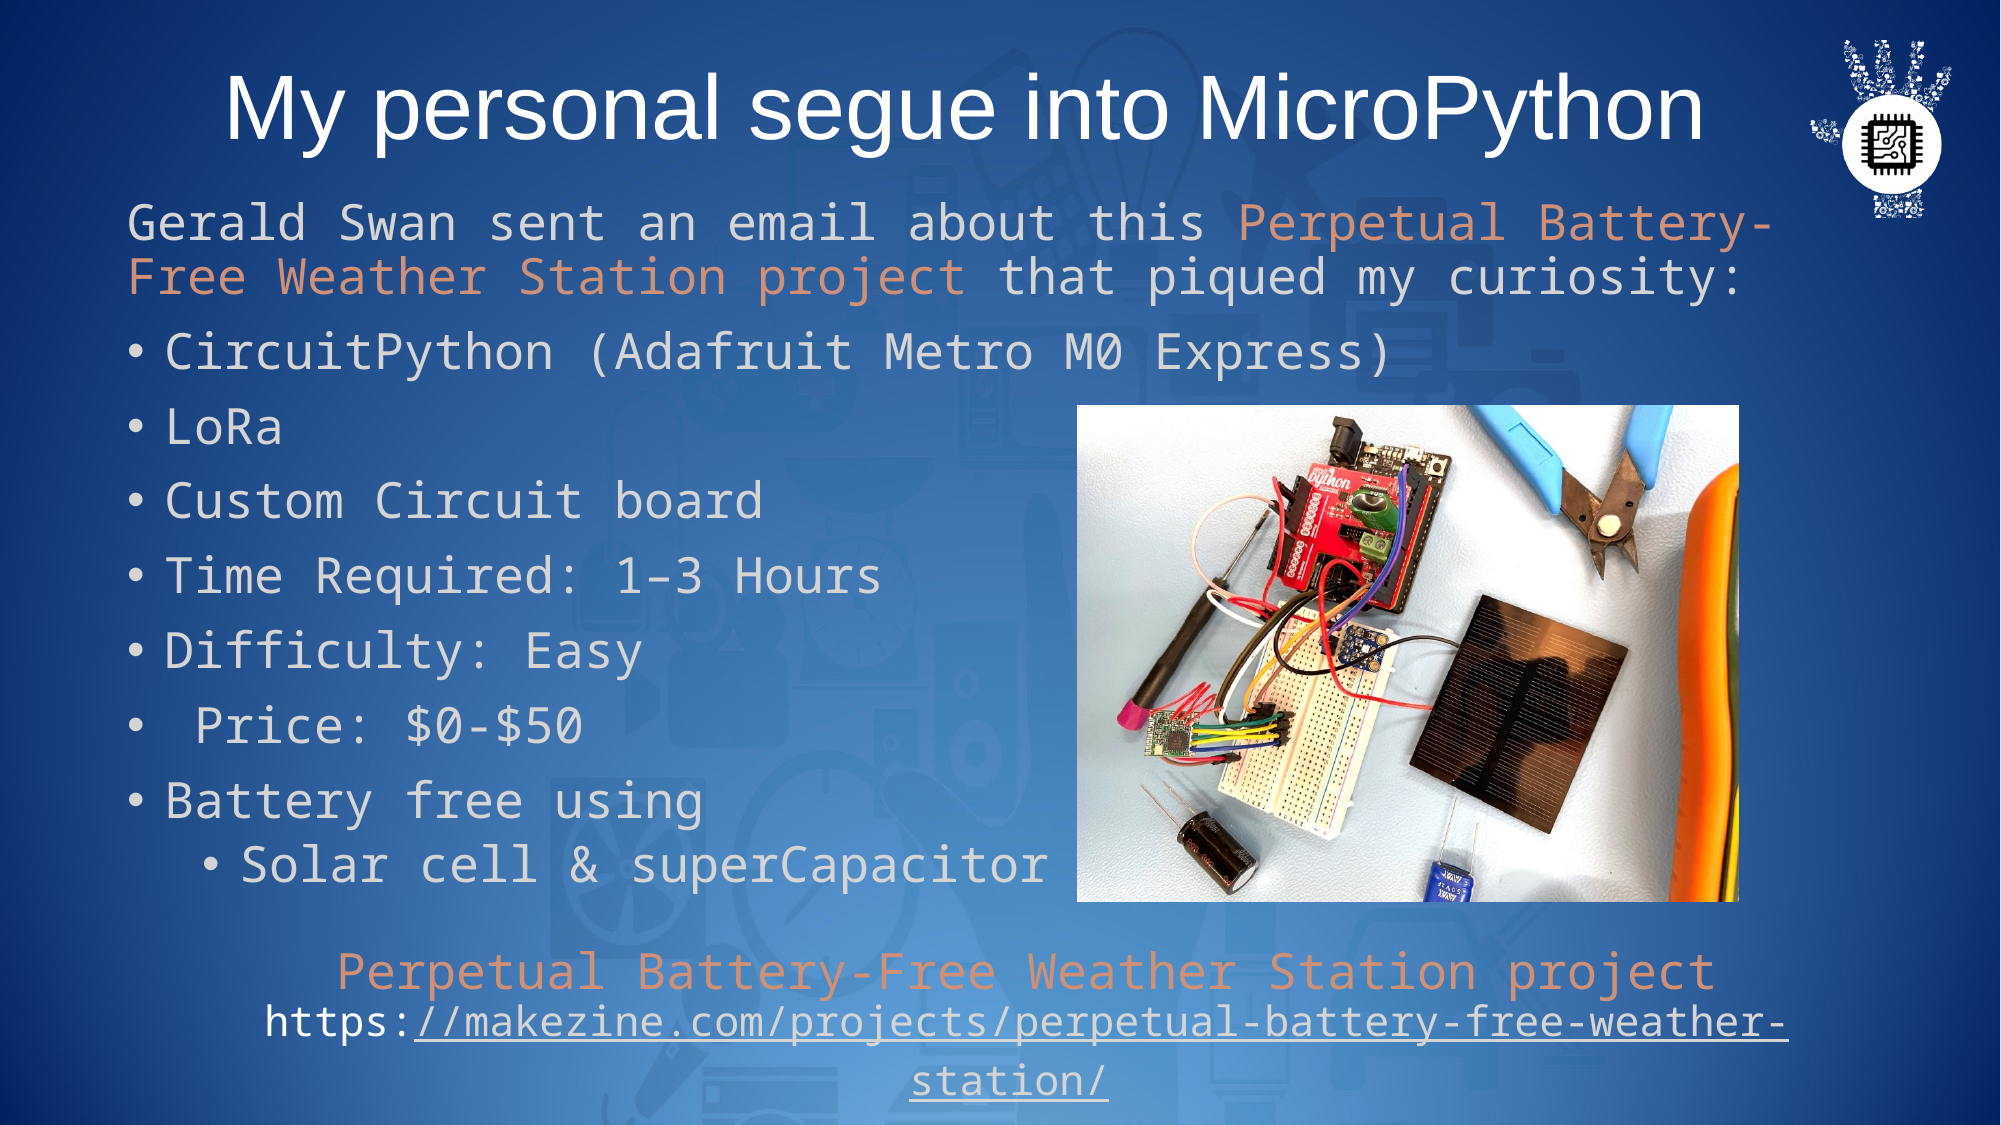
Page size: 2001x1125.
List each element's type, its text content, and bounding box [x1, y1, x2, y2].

text_box Perpetual Battery-Free Weather Station project https://makezine.com/projects/perpetual-battery-free-weather-station/ [193, 938, 1861, 1048]
list Gerald Swan sent an email about this Perpetual Battery-Free Weather Station project that piqued my curiosity: CircuitPython (Adafruit Metro M0 Express) LoRa Custom Circuit board Time Required: 1–3 Hours Difficulty: Easy Price: $0-$50 Battery free using Solar cell & superCapacitor [112, 189, 1861, 888]
title My personal segue into MicroPython [139, 29, 1794, 189]
picture [0, 0, 2001, 1125]
